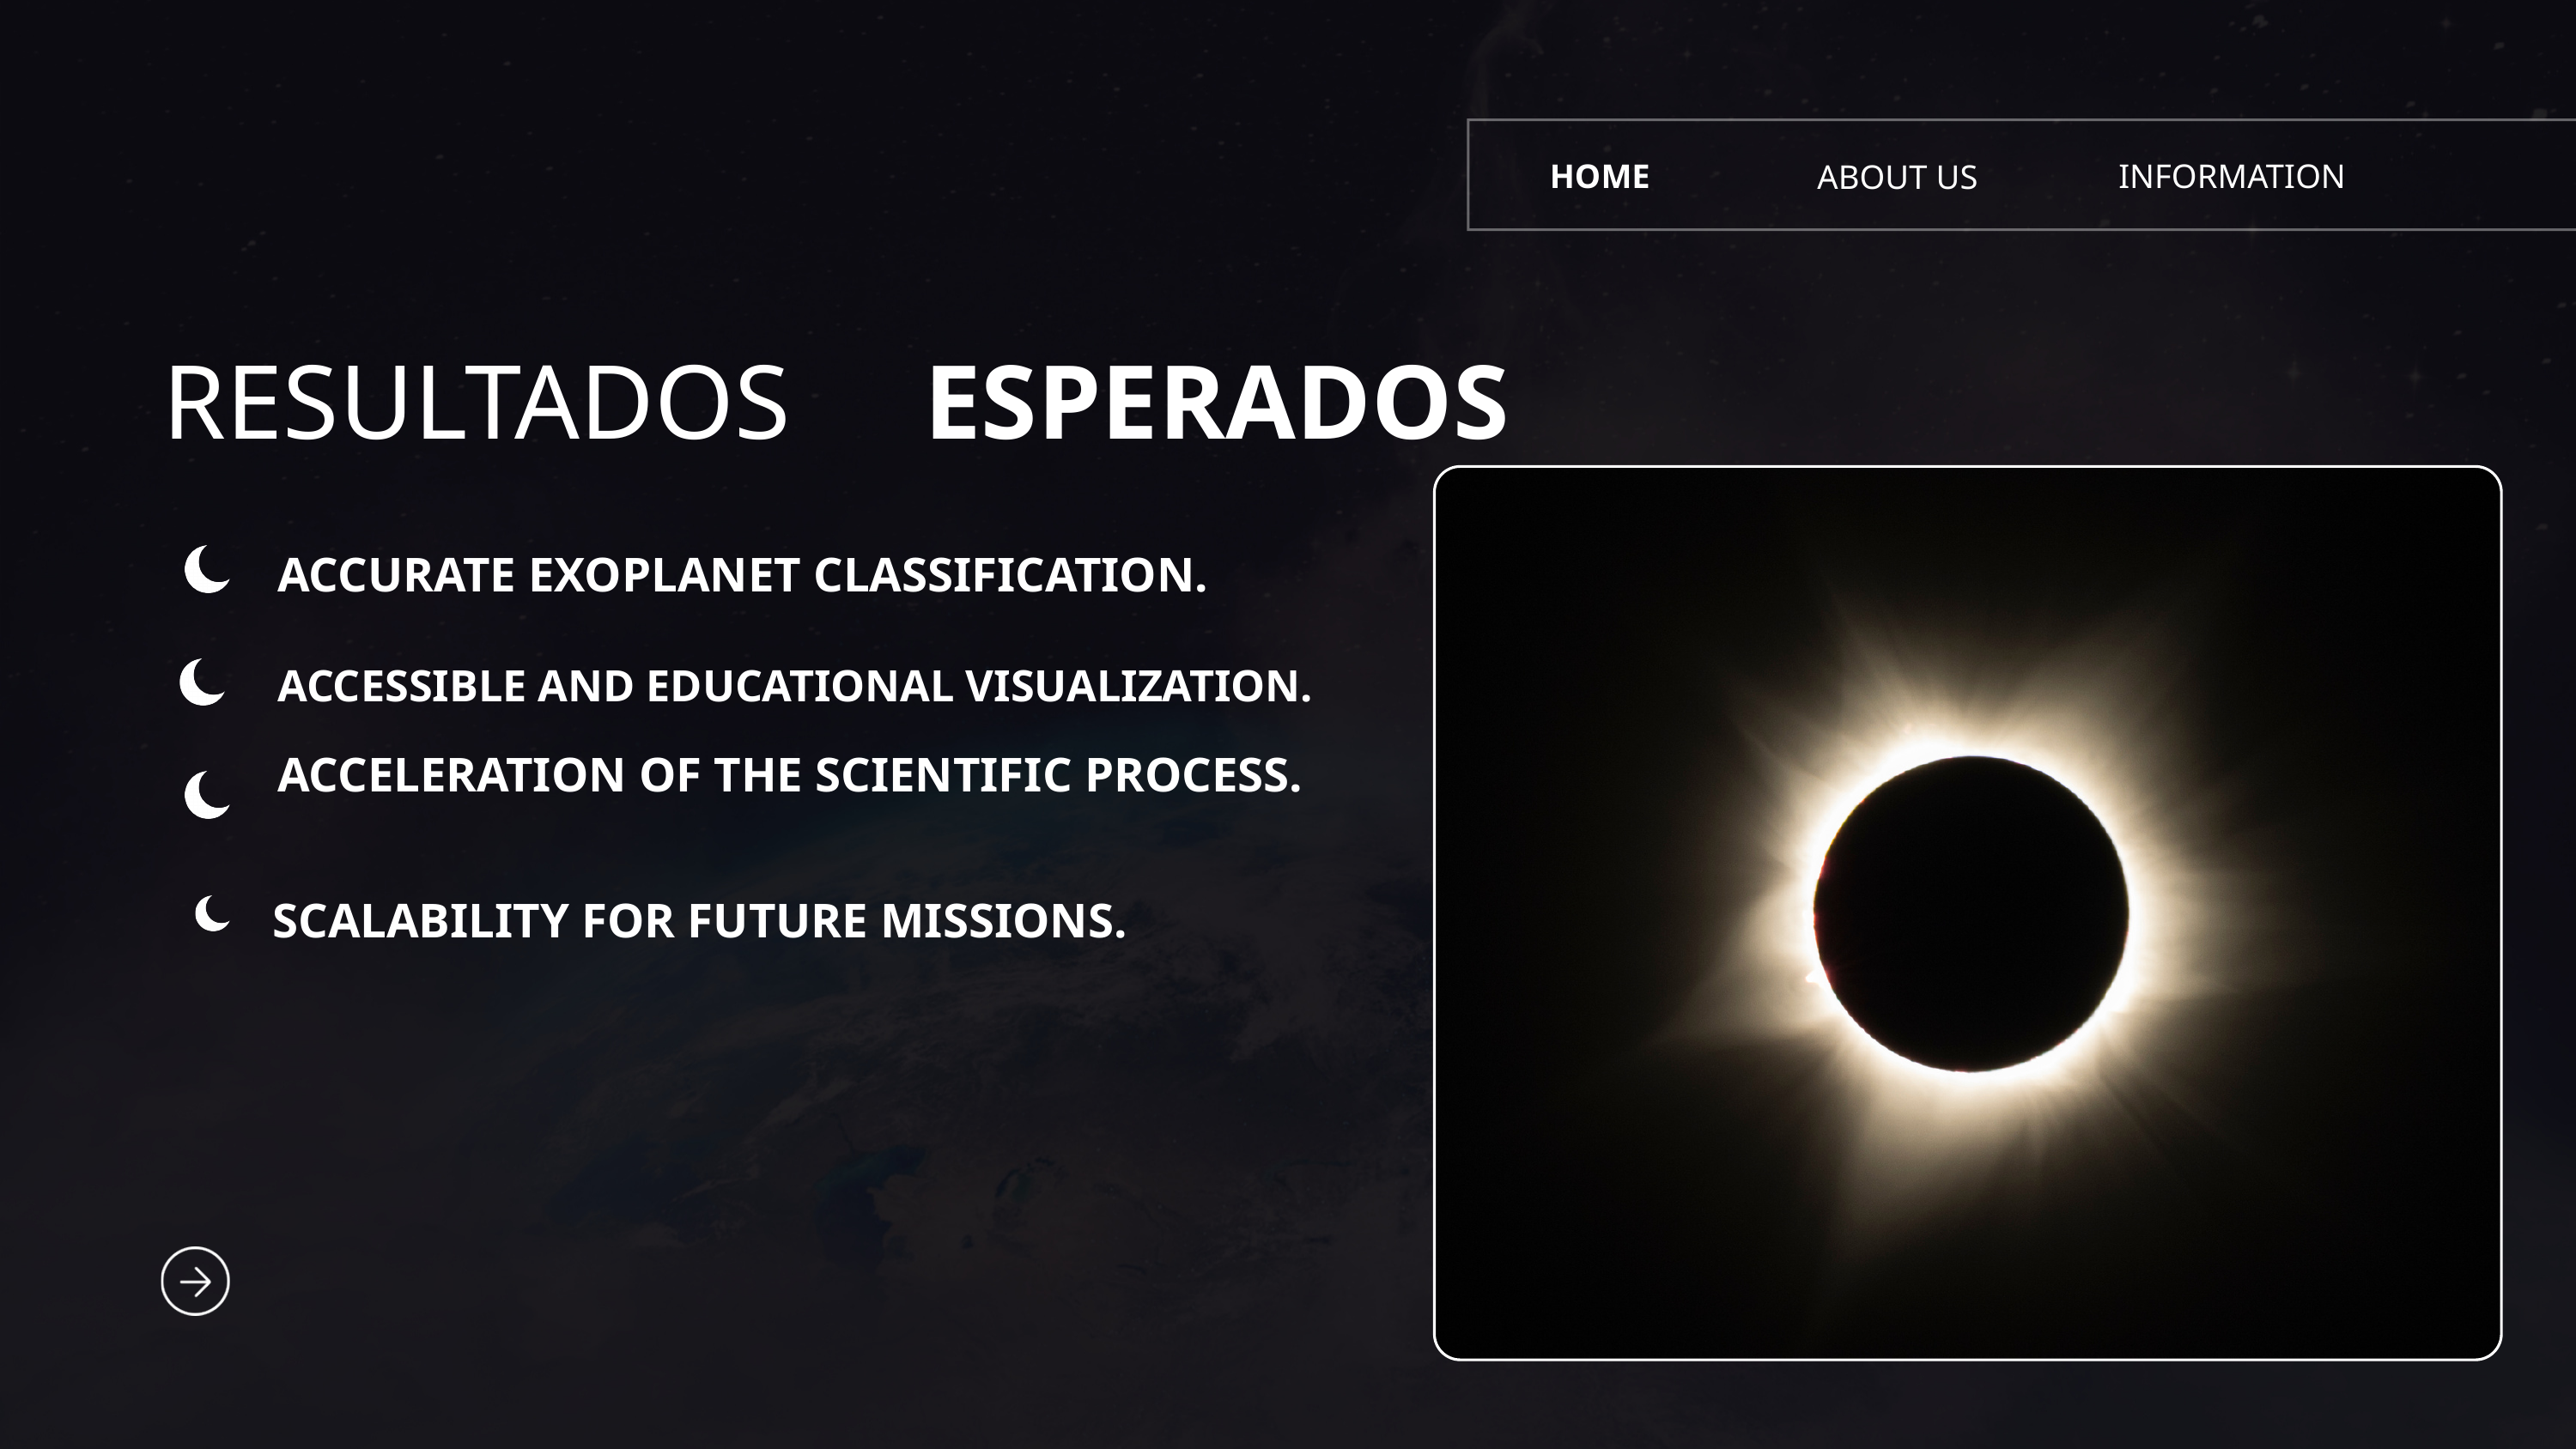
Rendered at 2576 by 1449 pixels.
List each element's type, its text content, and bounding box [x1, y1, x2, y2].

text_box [1467, 119, 2576, 230]
text_box [161, 1246, 230, 1316]
text_box [185, 771, 230, 819]
text_box SCALABILITY FOR FUTURE MISSIONS. [272, 892, 1293, 947]
text_box ACCELERATION OF THE SCIENTIFIC PROCESS. [277, 747, 1380, 802]
text_box RESULTADOS [162, 341, 924, 460]
text_box ACCURATE EXOPLANET CLASSIFICATION. [277, 547, 1353, 602]
text_box ACCESSIBLE AND EDUCATIONAL VISUALIZATION. [277, 659, 1405, 711]
text_box [179, 658, 225, 706]
text_box ESPERADOS [924, 341, 1835, 460]
text_box [0, 0, 2576, 1449]
text_box [195, 895, 230, 931]
text_box [185, 545, 230, 593]
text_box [1434, 466, 2502, 1361]
